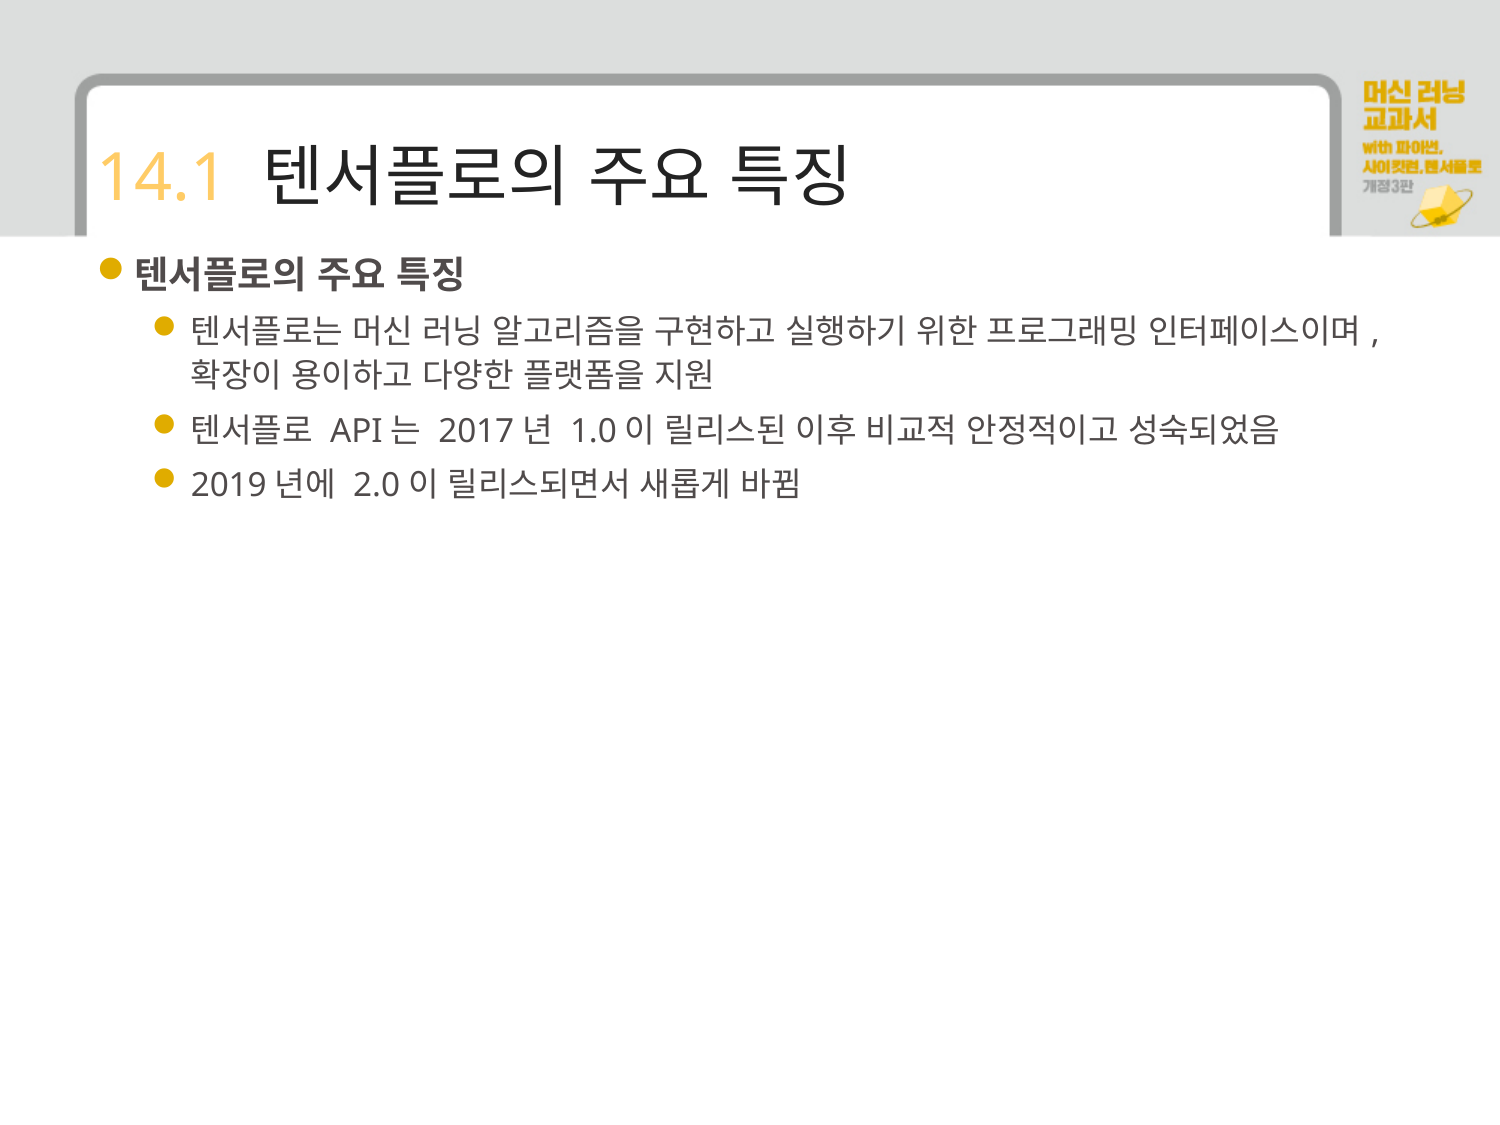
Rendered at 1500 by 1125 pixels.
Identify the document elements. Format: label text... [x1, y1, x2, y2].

title 14.1 텐서플로의 주요 특징 [81, 90, 1412, 222]
picture [0, 0, 1500, 1125]
list 텐서플로의 주요 특징 텐서플로는 머신 러닝 알고리즘을 구현하고 실행하기 위한 프로그래밍 인터페이스이며, 확장이 용이하고 다양한 플랫폼을 지원 텐서플로 API는 2017년 1.0이 릴리스된 이후 비교적 안정적이고 성숙되었음 2019년에 2.0이 릴리스되면서 새롭게 바뀜 [81, 239, 1412, 1054]
